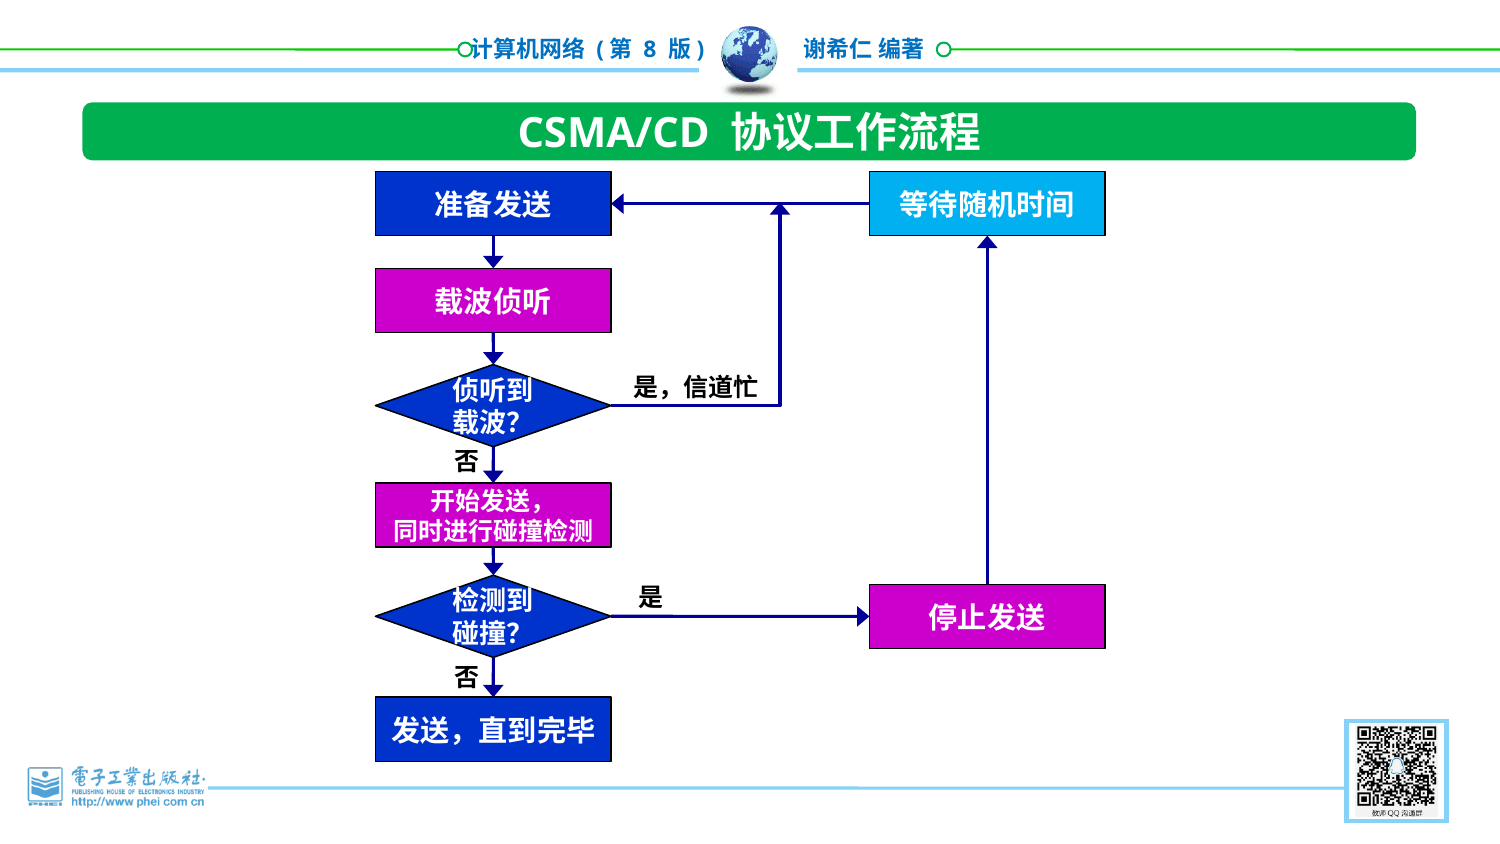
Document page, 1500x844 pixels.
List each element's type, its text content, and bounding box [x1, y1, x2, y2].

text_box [610, 201, 781, 406]
text_box 等待随机时间 [867, 170, 1107, 238]
text_box 检测到碰撞？ [373, 574, 611, 660]
text_box 发送，直到完毕 [373, 695, 613, 763]
text_box [996, 102, 1417, 161]
picture [1355, 724, 1438, 817]
text_box 准备发送 [373, 170, 613, 238]
picture [23, 764, 208, 809]
text_box CSMA/CD 协议工作流程 [502, 98, 996, 164]
text_box 载波侦听 [373, 266, 605, 334]
text_box 否 [439, 438, 495, 484]
text_box 是 [623, 574, 679, 615]
picture [719, 24, 779, 98]
text_box 侦听到载波？ [373, 363, 607, 449]
text_box 停止发送 [867, 582, 1107, 650]
text_box 开始发送， 同时进行碰撞检测 [373, 481, 613, 549]
text_box 否 [439, 653, 495, 699]
text_box [82, 102, 502, 161]
